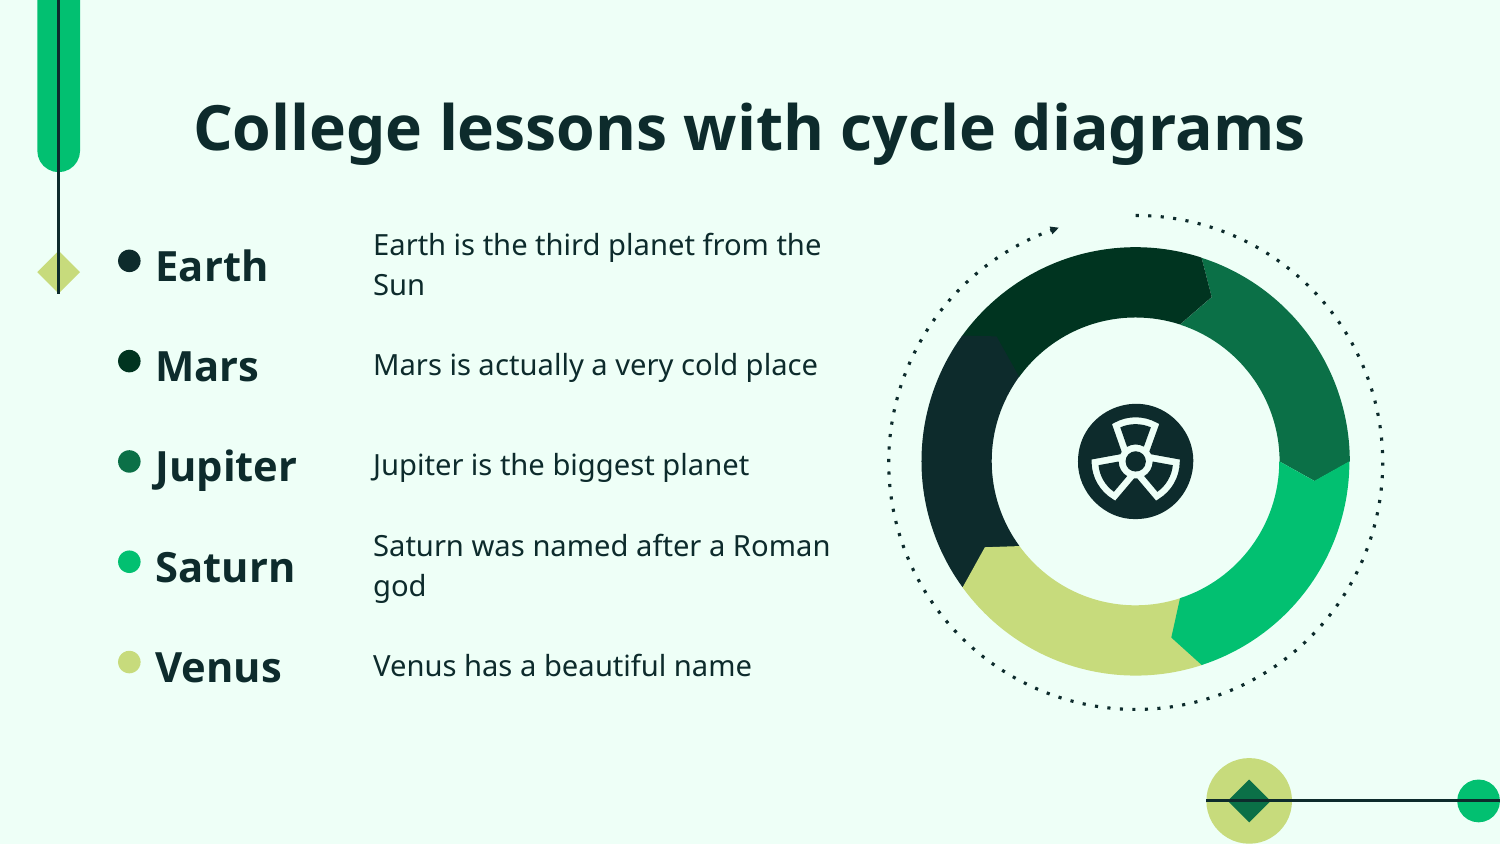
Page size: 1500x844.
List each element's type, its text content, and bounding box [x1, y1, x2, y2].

text_box Saturn was named after a Roman god [358, 528, 883, 595]
text_box [118, 450, 140, 473]
text_box [1038, 364, 1233, 559]
text_box [118, 249, 140, 273]
text_box Saturn [140, 516, 359, 608]
text_box [888, 215, 1384, 710]
title College lessons with cycle diagrams [118, 72, 1382, 167]
text_box Venus [140, 616, 359, 708]
text_box [1171, 461, 1350, 666]
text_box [1077, 403, 1194, 520]
text_box Earth is the third planet from the Sun [358, 228, 883, 294]
text_box [118, 550, 140, 574]
text_box [962, 247, 1212, 376]
text_box [921, 335, 1020, 587]
text_box Venus has a beautiful name [358, 629, 883, 695]
text_box Jupiter is the biggest planet [358, 428, 883, 495]
text_box [962, 546, 1201, 676]
text_box Earth [140, 215, 359, 307]
text_box Jupiter [140, 416, 359, 507]
text_box [118, 349, 140, 373]
text_box Mars [140, 315, 359, 407]
text_box [118, 650, 140, 674]
text_box [1181, 257, 1350, 480]
text_box Mars is actually a very cold place [358, 328, 883, 394]
